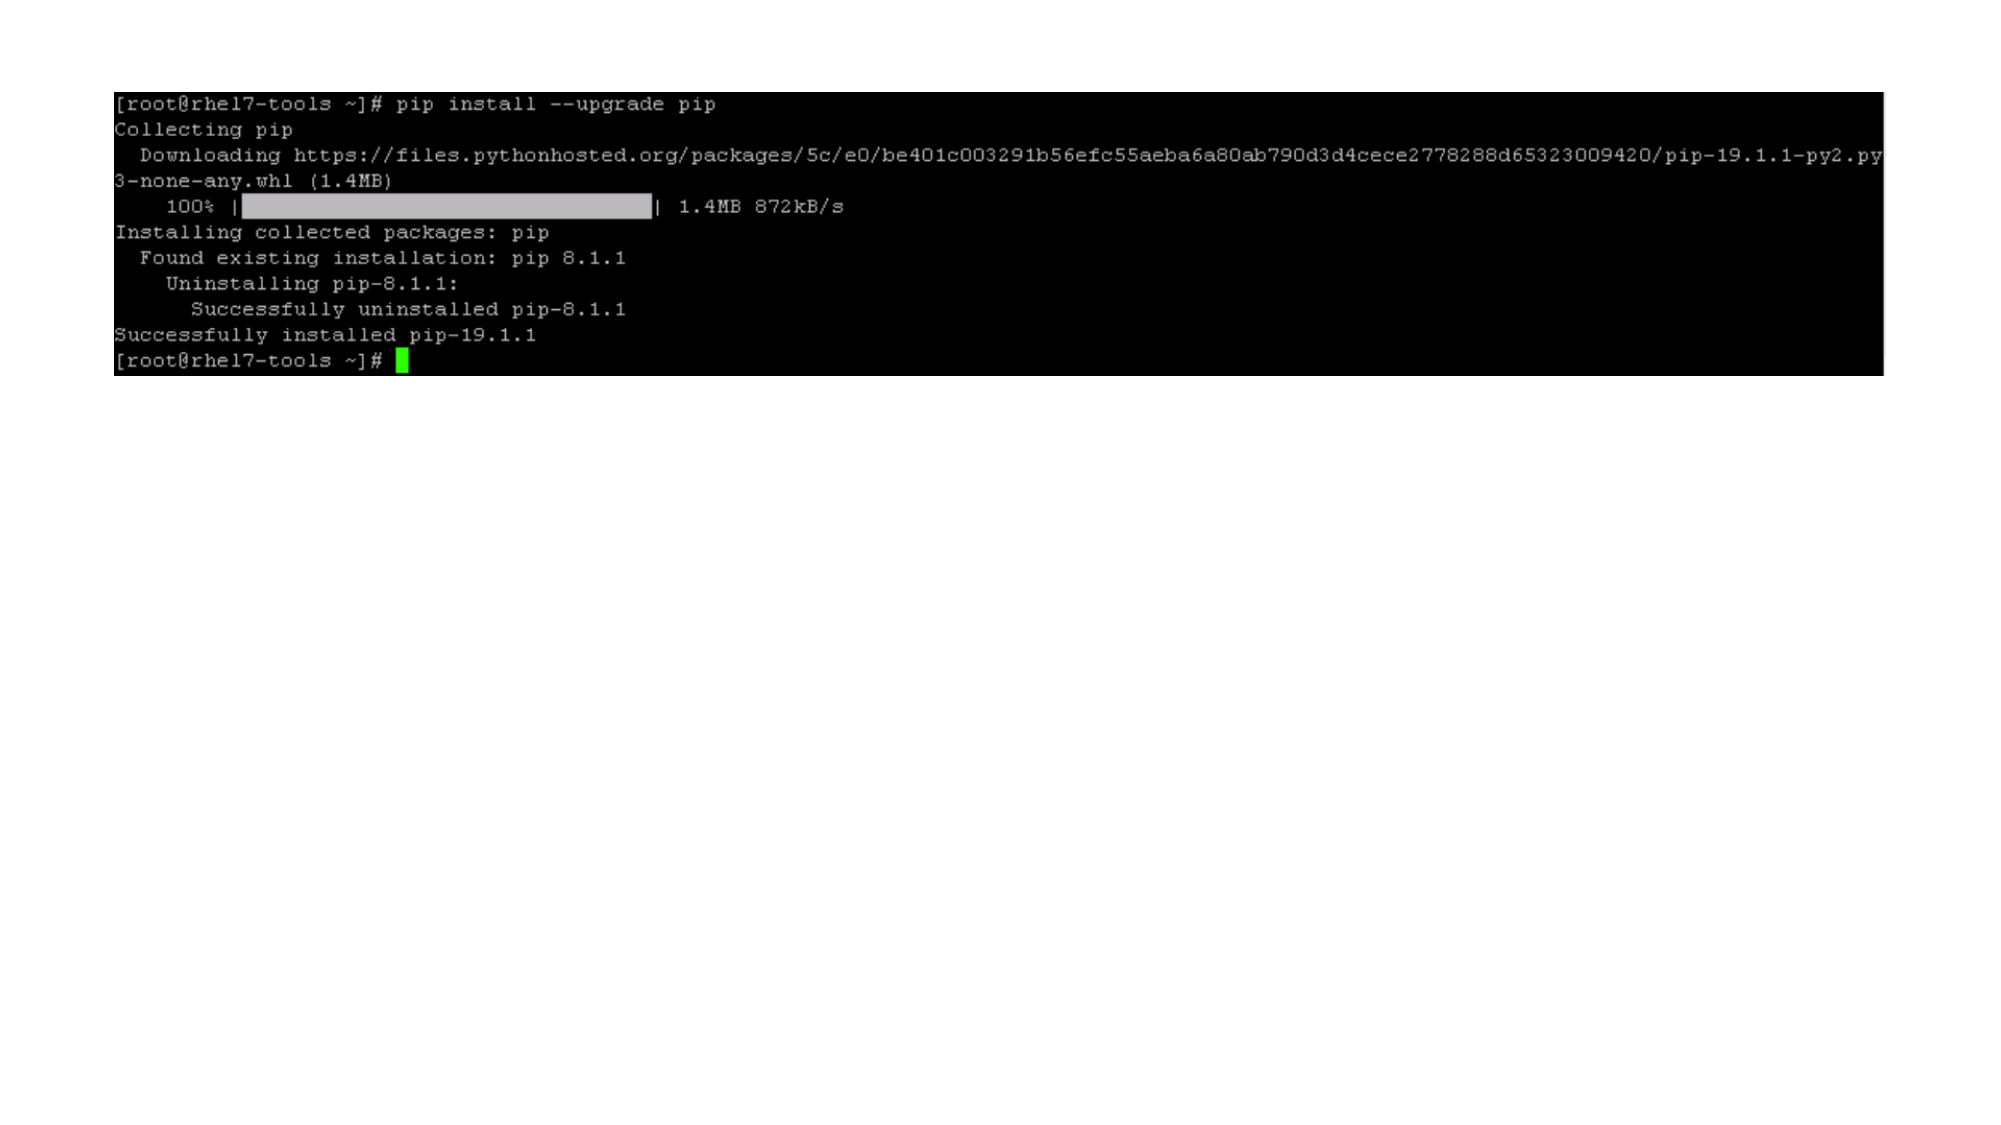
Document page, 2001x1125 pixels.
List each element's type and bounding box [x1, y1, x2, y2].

picture [114, 92, 1886, 376]
